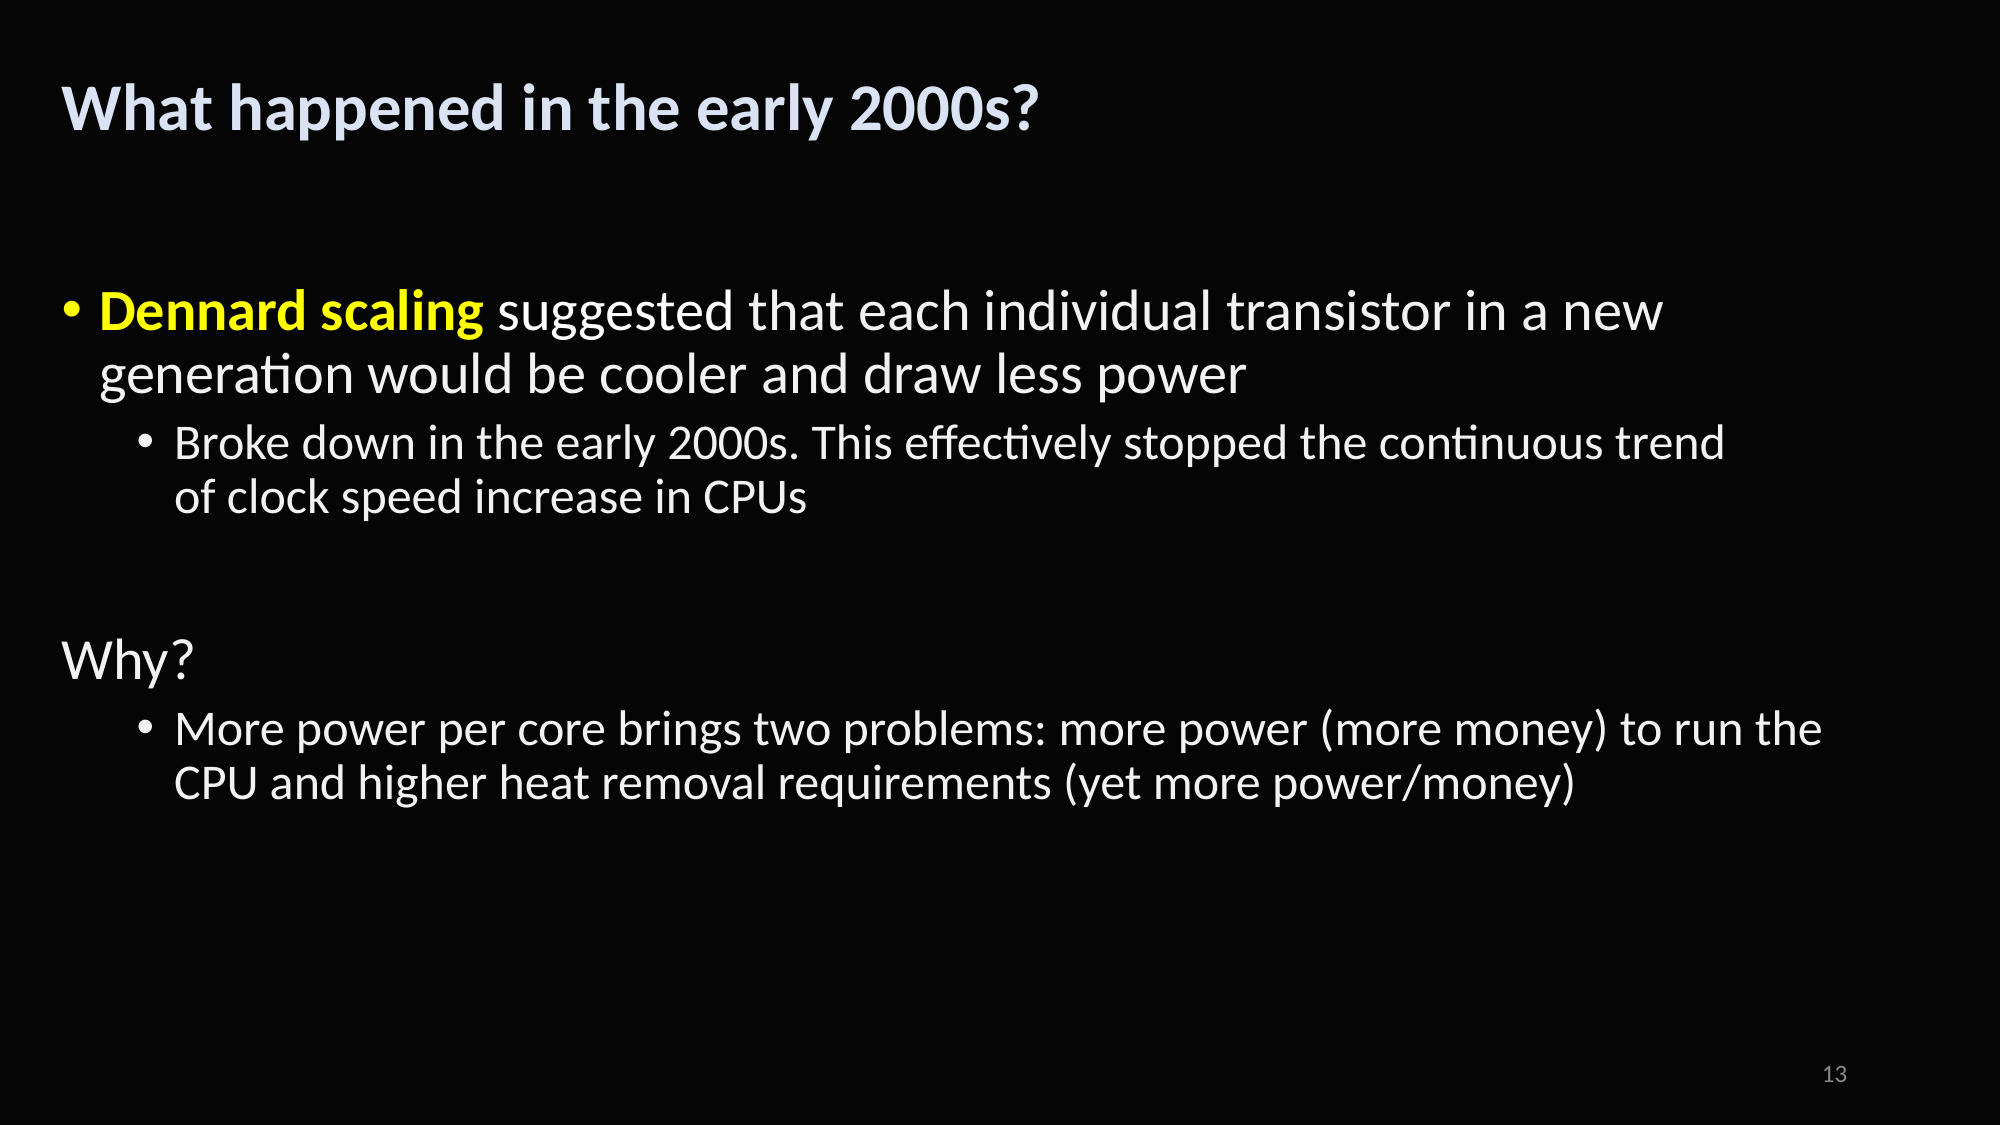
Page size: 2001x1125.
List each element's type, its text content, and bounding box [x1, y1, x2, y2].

list Dennard scaling suggested that each individual transistor in a new generation would be cooler and draw less power Broke down in the early 2000s. This effectively stopped the continuous trend of clock speed increase in CPUs Why? More power per core brings two problems: more power (more money) to run the CPU and higher heat removal requirements (yet more power/money) [46, 272, 1863, 1014]
slide_number 13 [1412, 1042, 1863, 1103]
title What happened in the early 2000s? [46, 0, 1772, 218]
